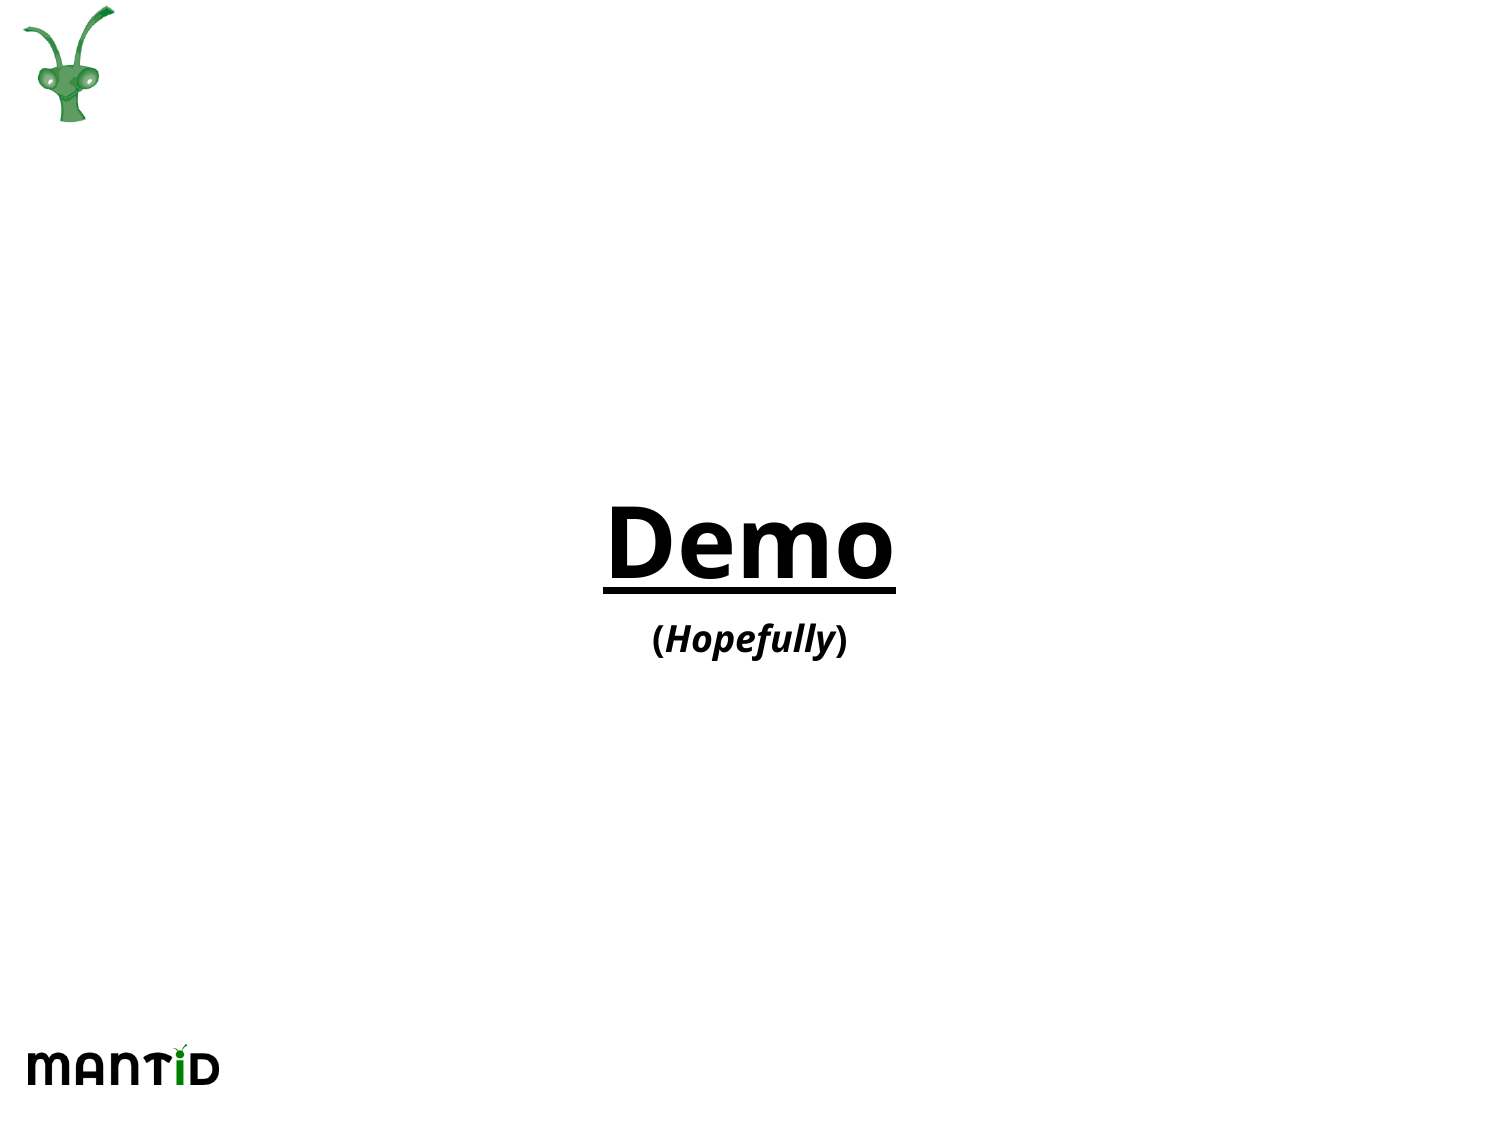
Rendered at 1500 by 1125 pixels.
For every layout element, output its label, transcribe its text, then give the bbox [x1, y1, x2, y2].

picture [28, 1044, 219, 1085]
picture [0, 0, 127, 127]
text_box Demo (Hopefully) [259, 471, 1241, 668]
